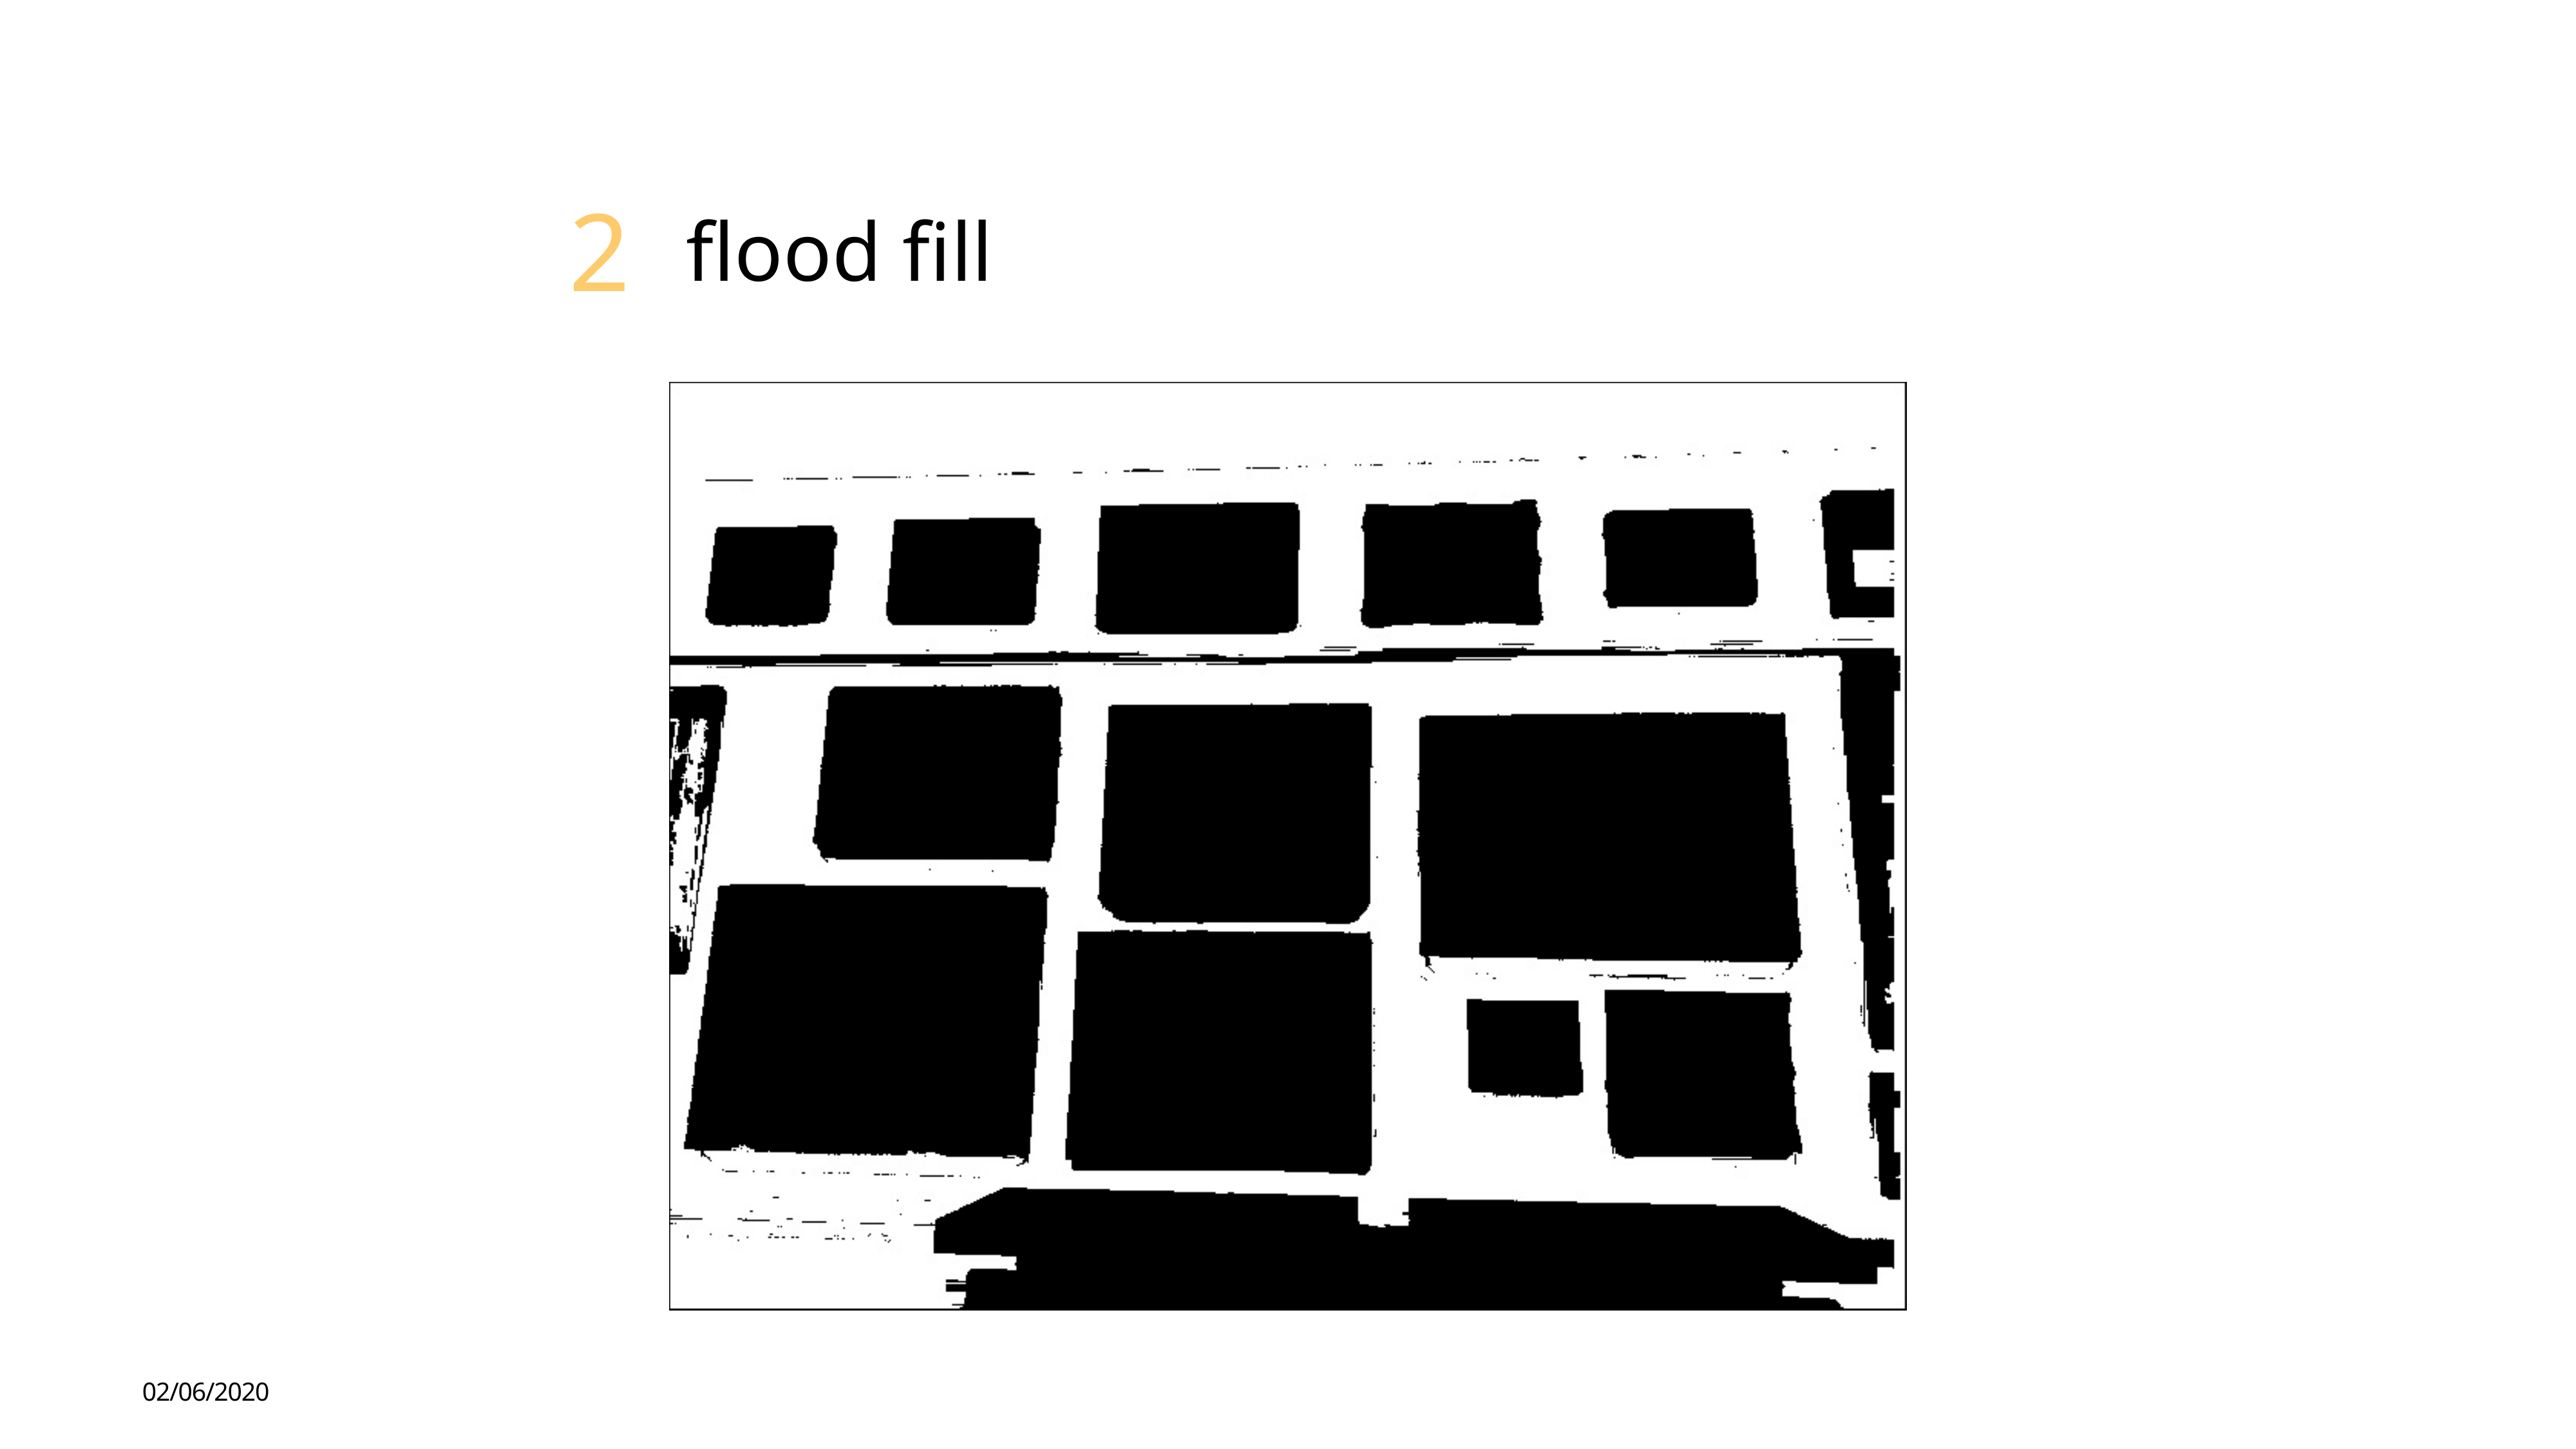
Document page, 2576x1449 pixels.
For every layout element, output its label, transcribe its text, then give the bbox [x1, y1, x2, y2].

text_box flood fill [681, 194, 999, 303]
text_box 2 [563, 178, 636, 319]
text_box 02/06/2020 [137, 1368, 2447, 1414]
picture [669, 382, 1907, 1311]
